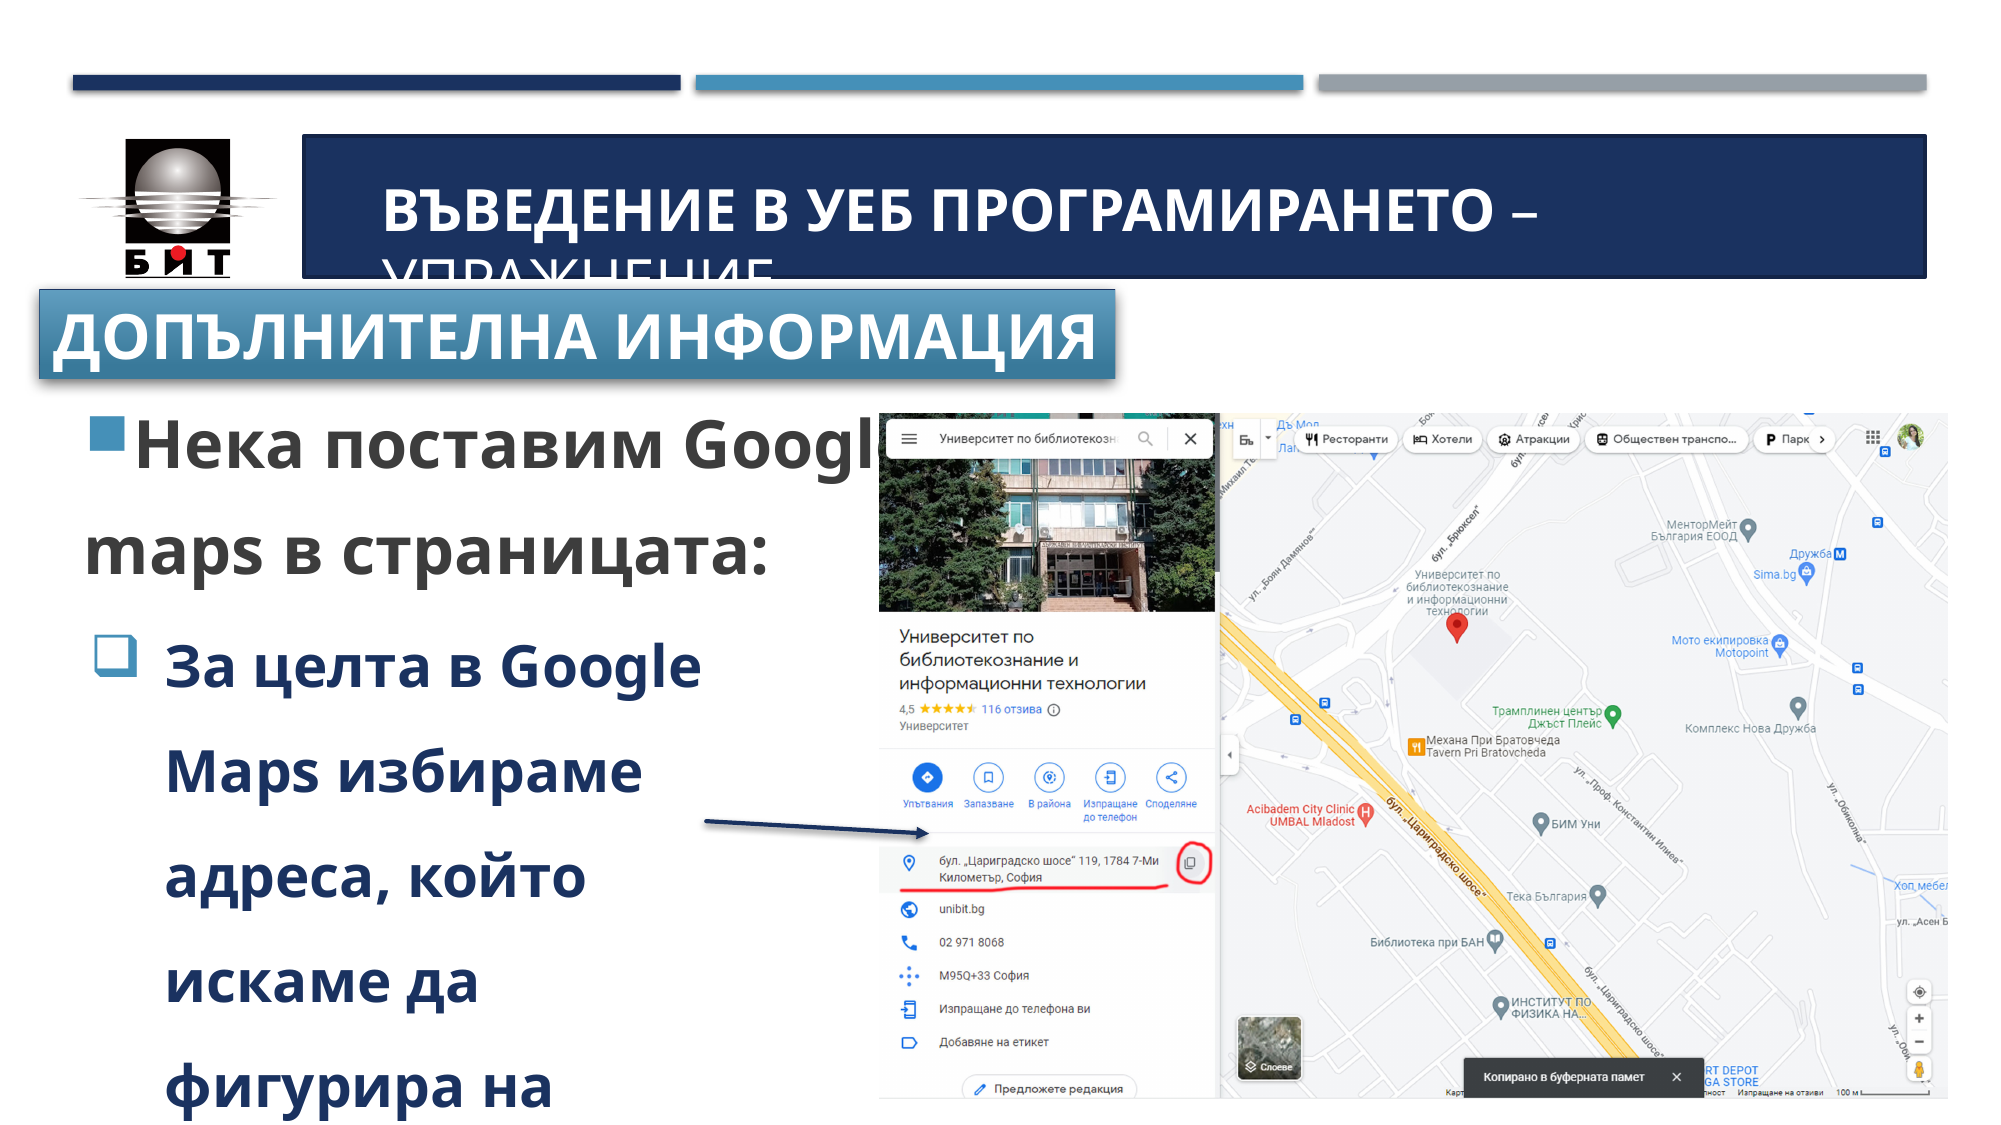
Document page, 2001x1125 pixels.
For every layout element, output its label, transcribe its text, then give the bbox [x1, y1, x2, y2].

text_box [302, 134, 1927, 279]
picture [878, 413, 1949, 1100]
text_box Нека поставим Google maps в страницата: [68, 442, 872, 548]
text_box ВЪВЕДЕНИЕ В УЕБ ПРОГРАМИРАНЕТО – УПРАЖНЕНИЕ [366, 165, 1919, 321]
text_box ДОПЪЛНИТЕЛНА ИНФОРМАЦИЯ [39, 289, 1116, 379]
text_box За целта в Google Maps избираме адреса, който искаме да фигурира на картата ни и го копираме. [74, 586, 802, 1125]
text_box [705, 820, 930, 835]
text_box [99, 514, 872, 620]
picture [74, 105, 280, 311]
